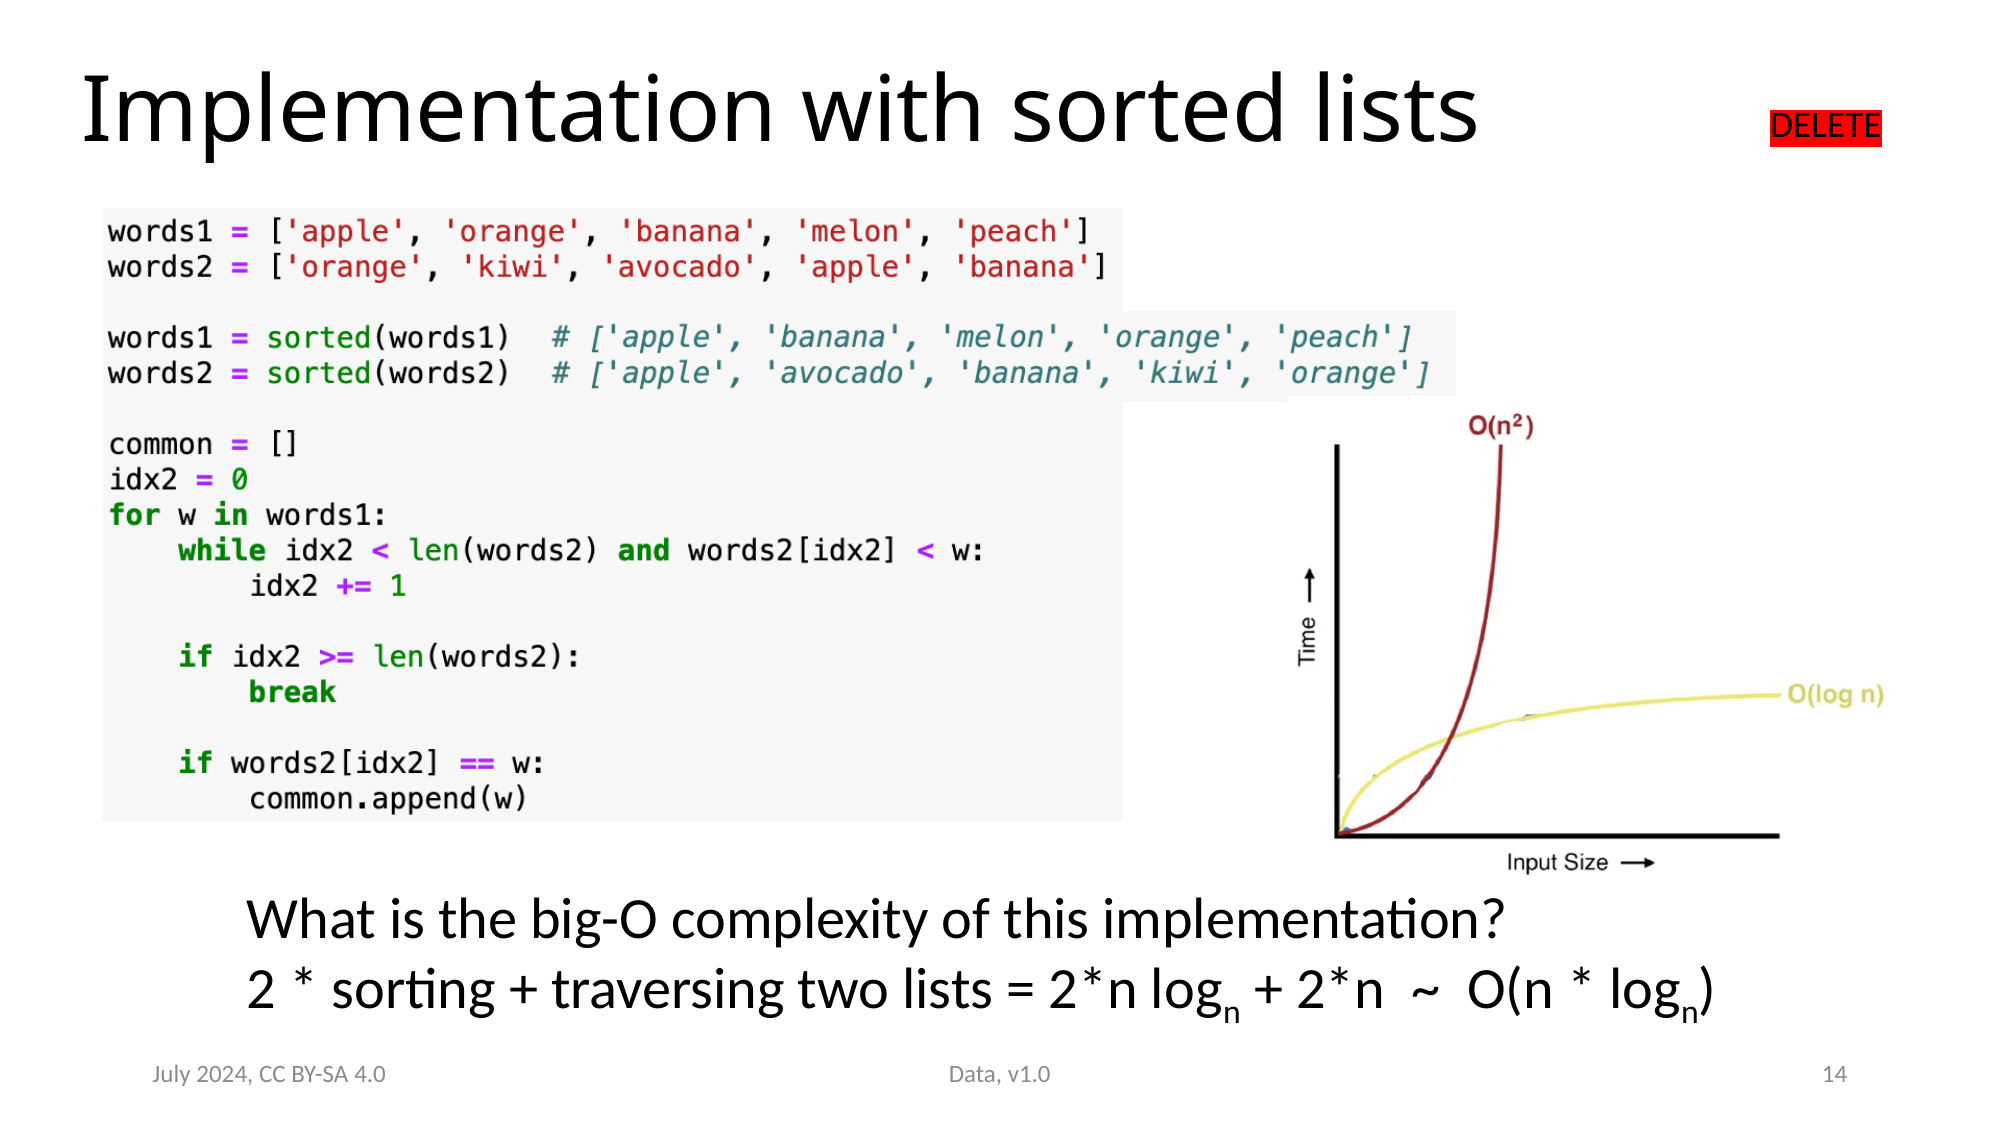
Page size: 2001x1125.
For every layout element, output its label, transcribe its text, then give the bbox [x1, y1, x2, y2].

slide_number 14 [1412, 1042, 1863, 1103]
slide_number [137, 1042, 588, 1103]
text_box DELETE [1755, 92, 1897, 153]
picture [103, 208, 1897, 878]
text_box What is the big-O complexity of this implementation? 2 * sorting + traversing two lists = 2*n logn + 2*n ~ O(n * logn) [232, 872, 1827, 1038]
title Implementation with sorted lists [66, 37, 1922, 186]
footer Data, v1.0 [662, 1042, 1338, 1103]
